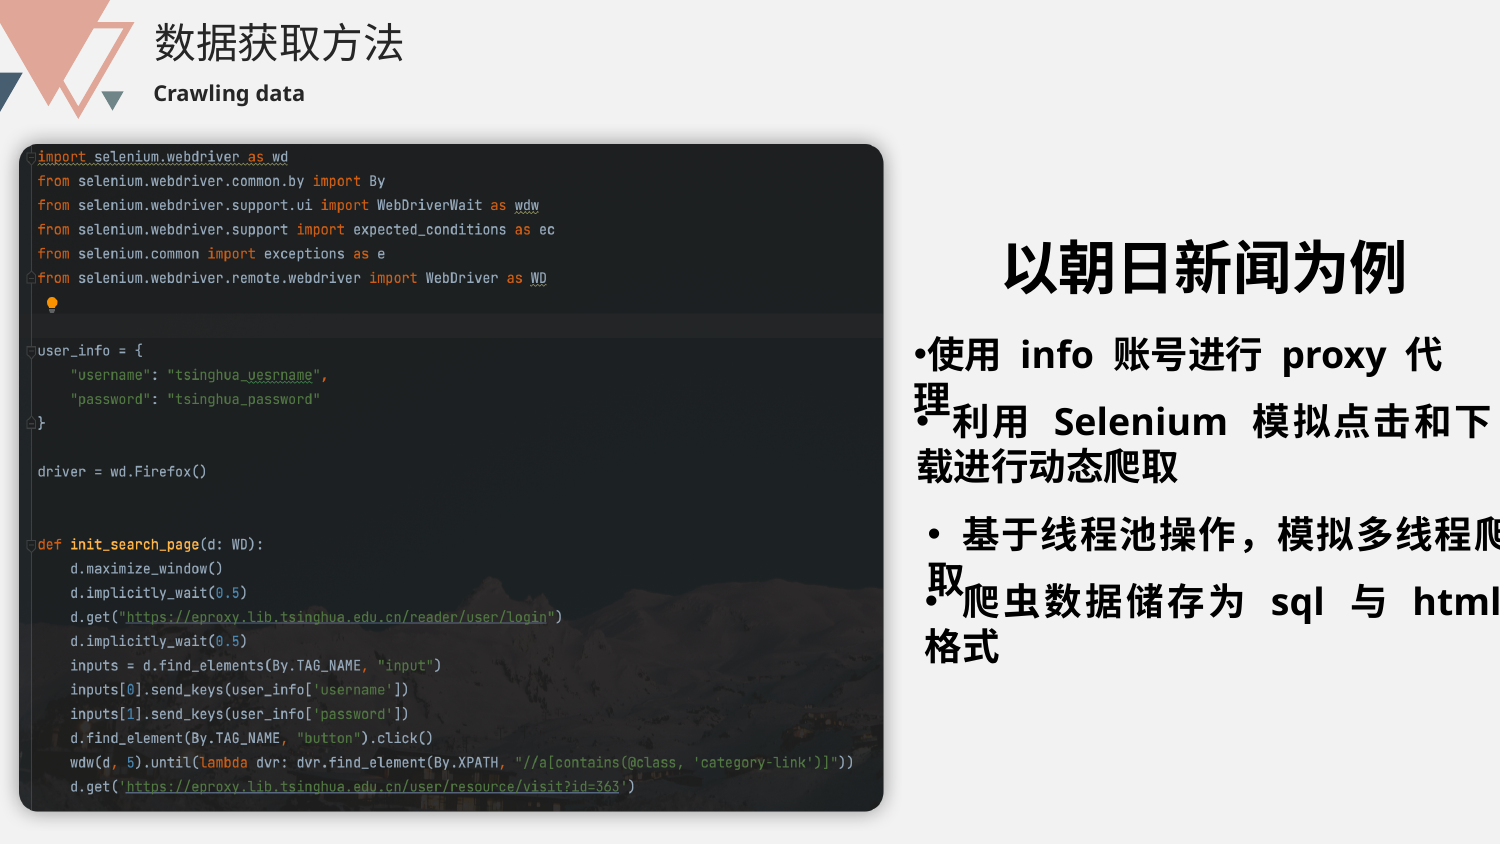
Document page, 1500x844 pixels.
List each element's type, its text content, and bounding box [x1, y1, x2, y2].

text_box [901, 323, 1500, 632]
text_box 数据获取方法 [139, 9, 421, 71]
text_box 以朝日新闻为例 [985, 223, 1423, 309]
picture [0, 124, 902, 831]
text_box Crawling data [138, 71, 524, 113]
